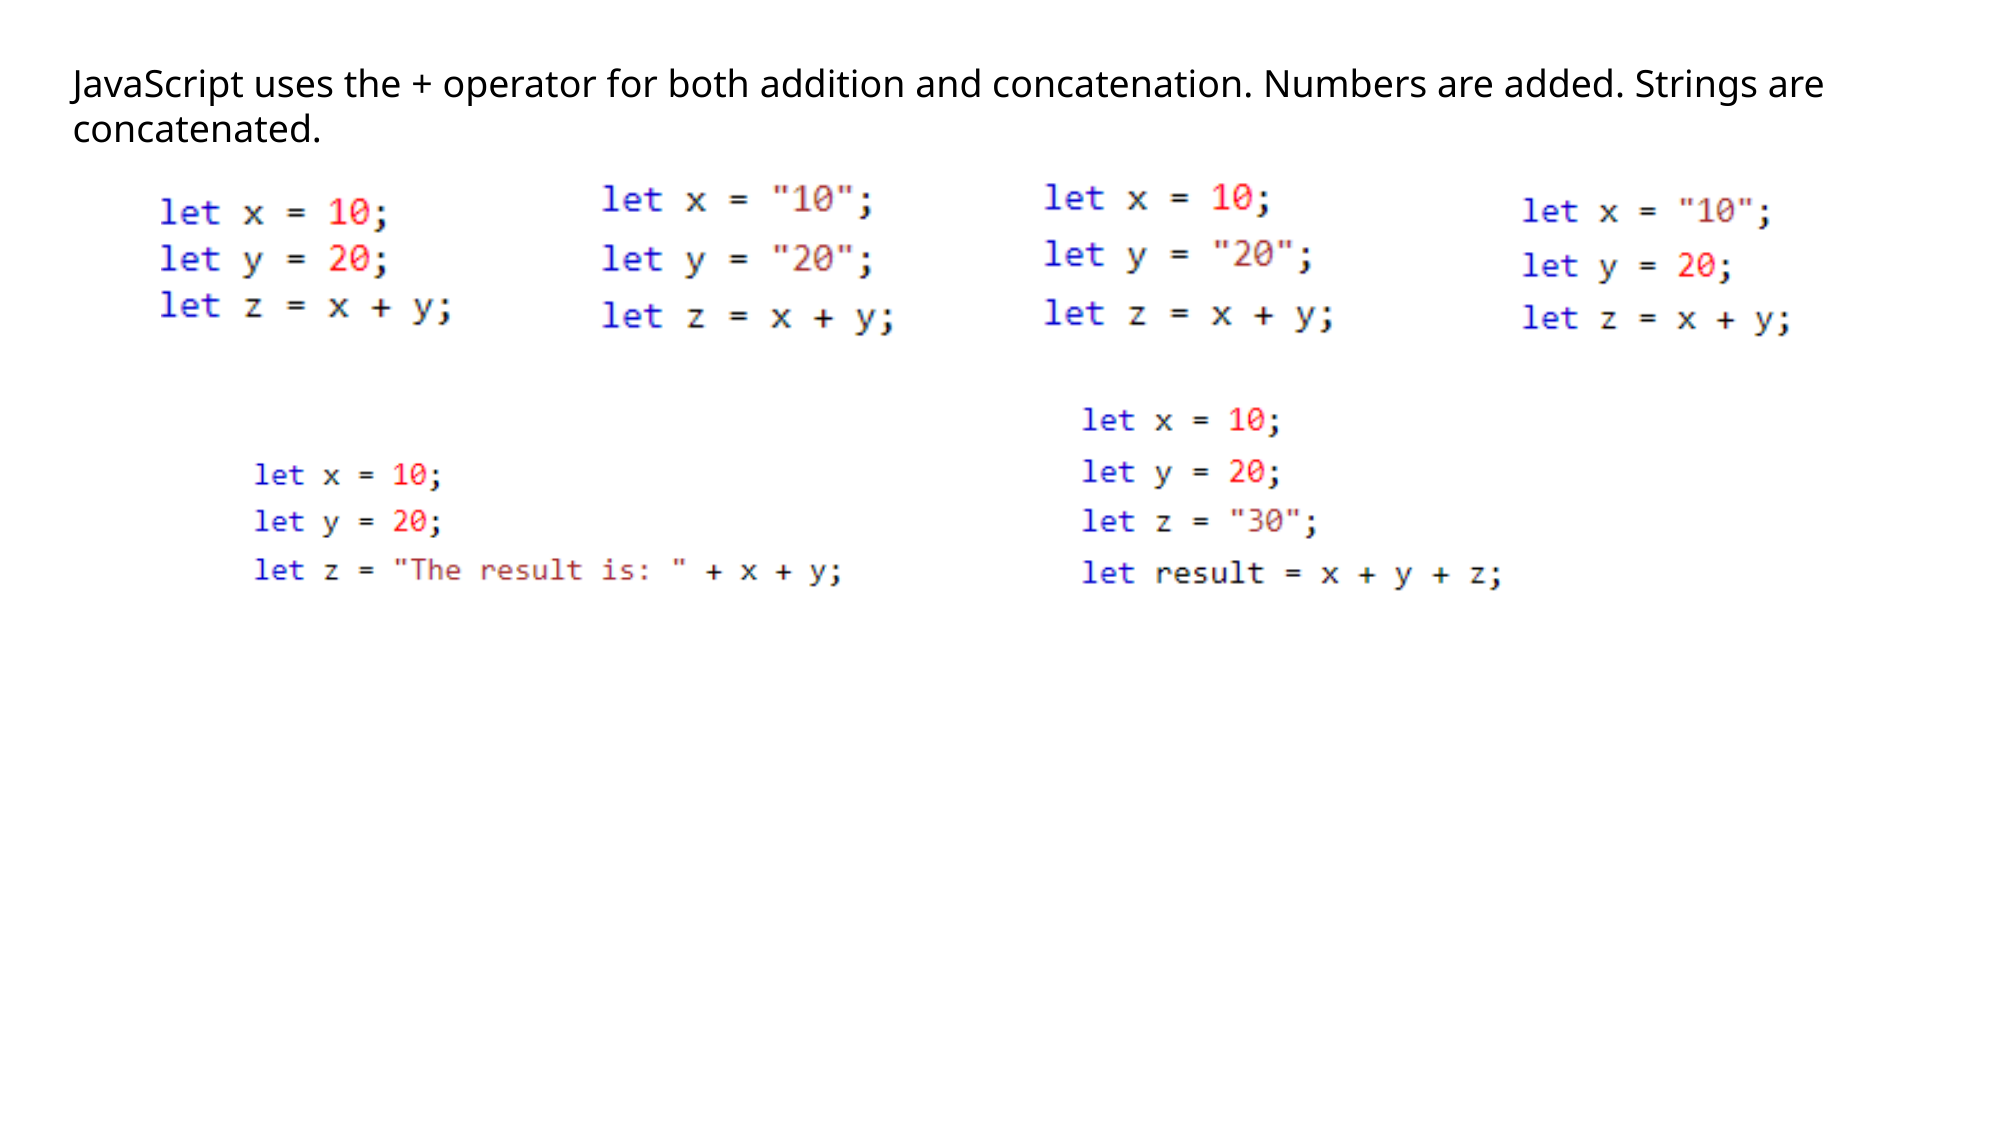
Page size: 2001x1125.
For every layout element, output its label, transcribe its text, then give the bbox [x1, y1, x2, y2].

picture [241, 445, 846, 595]
text_box JavaScript uses the + operator for both addition and concatenation. Numbers are added. Strings are concatenated. [57, 53, 1886, 158]
picture [1512, 168, 1817, 346]
picture [1070, 395, 1513, 595]
picture [1033, 159, 1342, 346]
picture [161, 189, 455, 328]
picture [588, 168, 900, 349]
